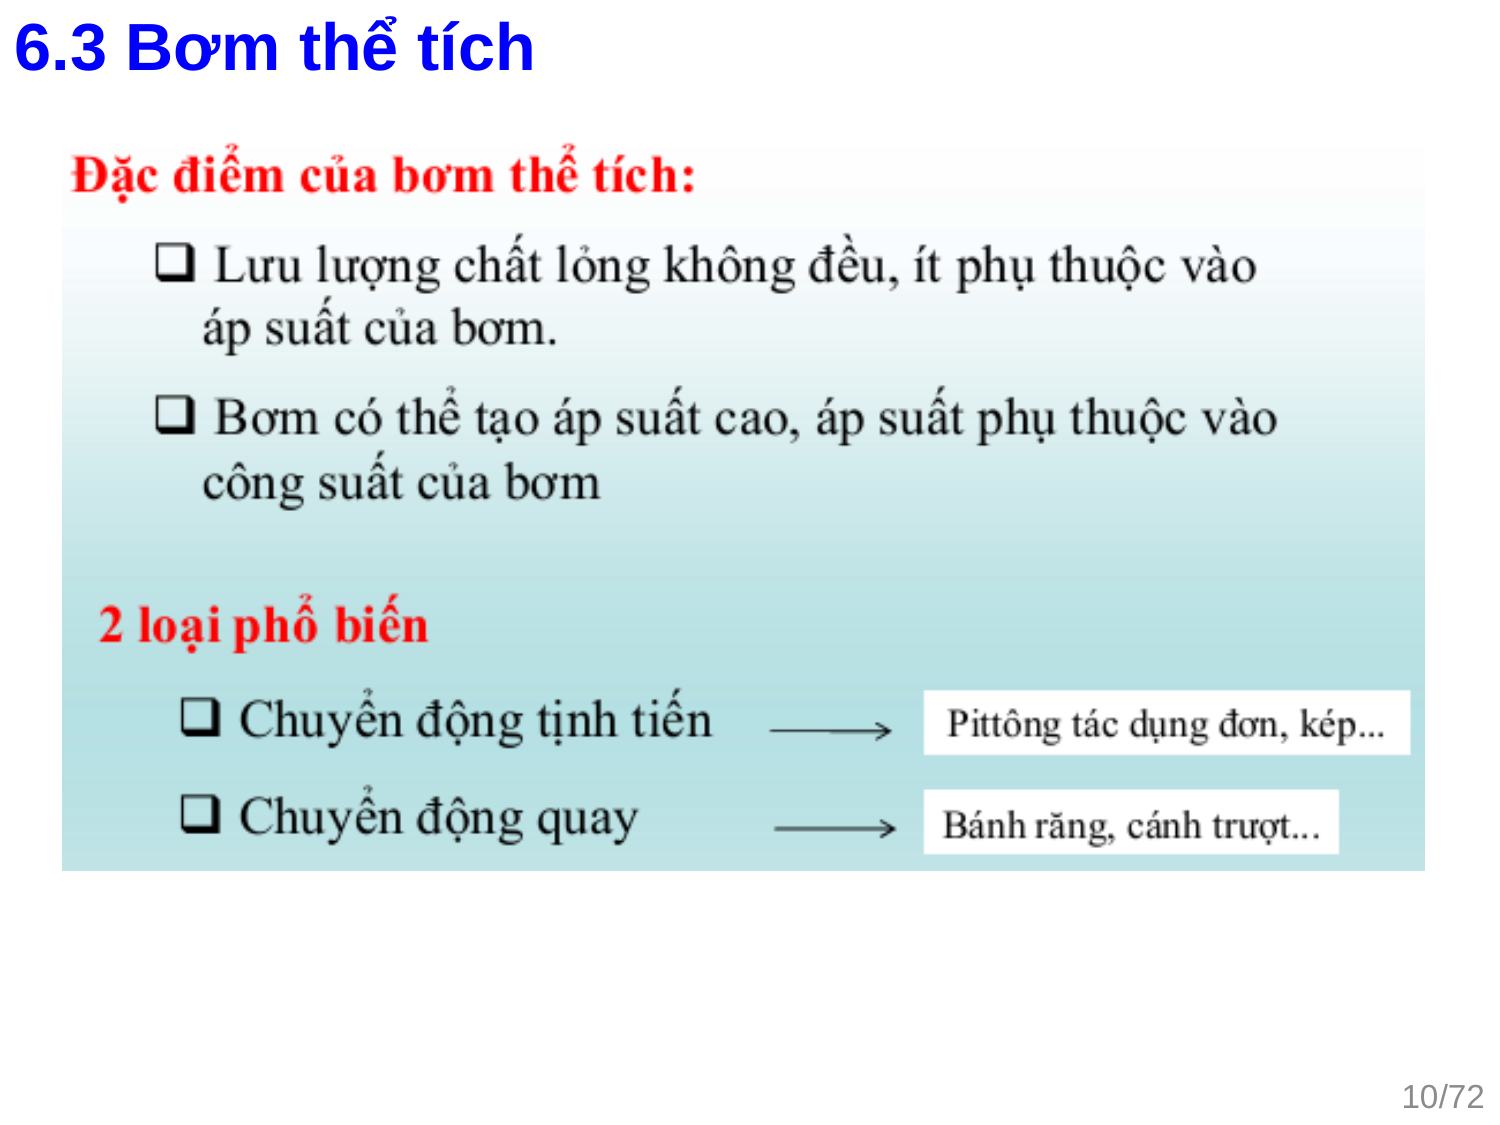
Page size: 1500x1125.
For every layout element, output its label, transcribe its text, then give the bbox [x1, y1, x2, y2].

text_box 10/72 [1149, 1065, 1500, 1125]
picture [62, 137, 1426, 871]
text_box 6.3 Bơm thể tích [0, 0, 1500, 89]
